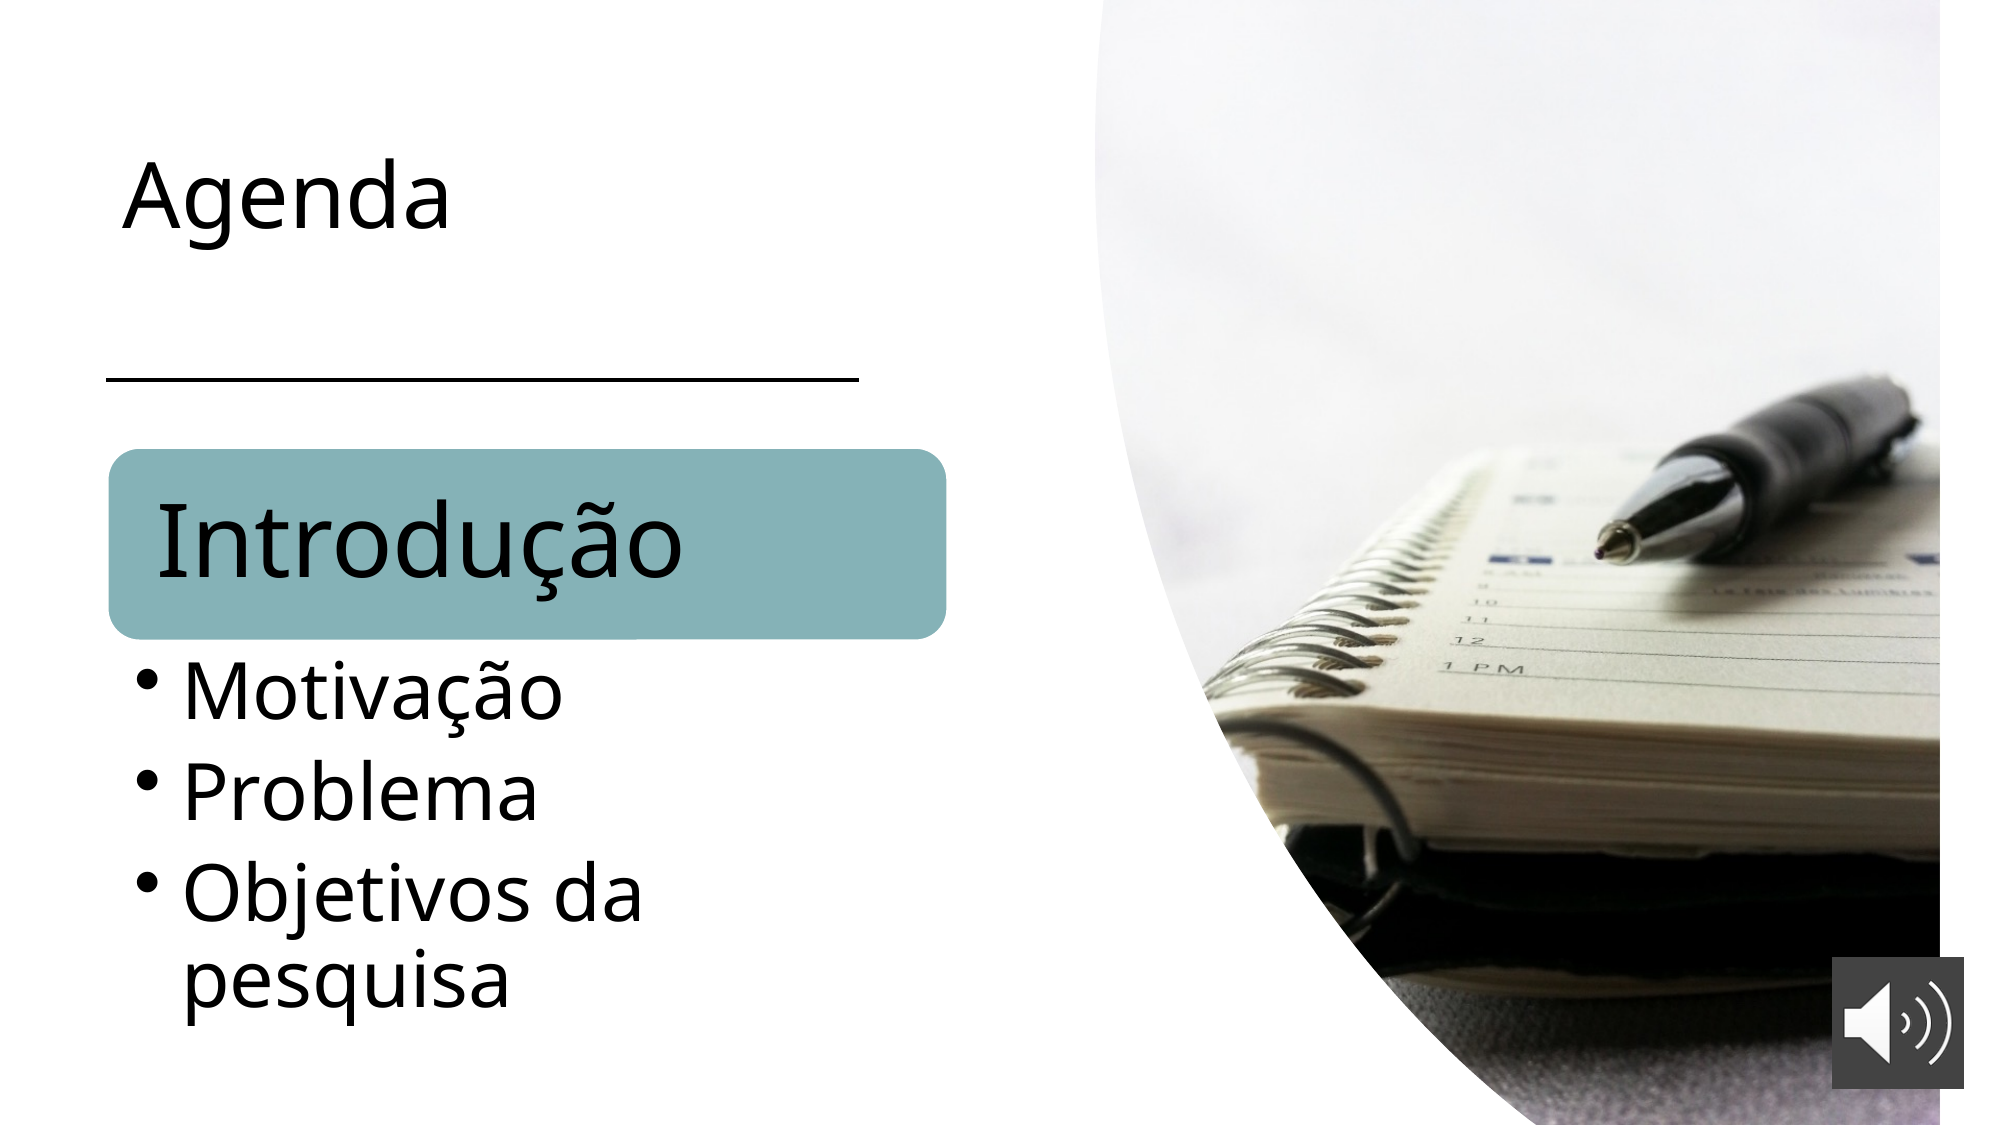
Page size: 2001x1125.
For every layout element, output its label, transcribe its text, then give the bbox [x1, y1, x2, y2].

title Agenda [107, 59, 948, 338]
picture [1094, 0, 1965, 1125]
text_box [107, 422, 948, 991]
